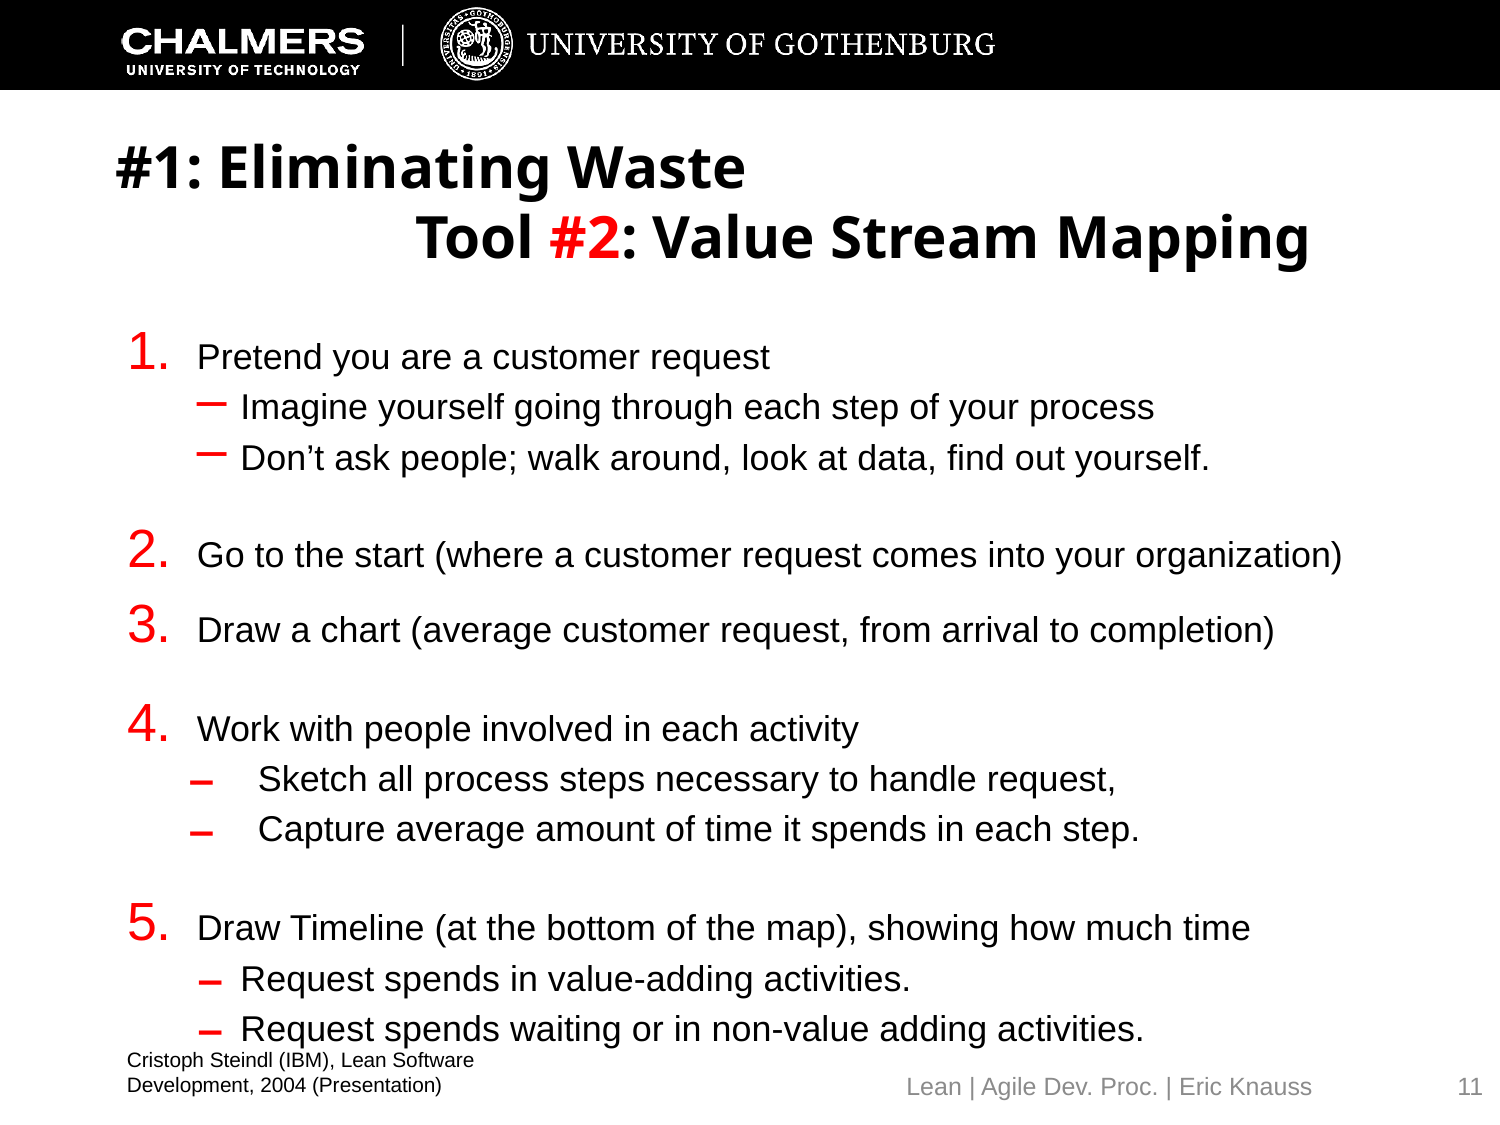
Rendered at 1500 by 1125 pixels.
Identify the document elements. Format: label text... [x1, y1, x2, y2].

slide_number 11 [1360, 1055, 1499, 1116]
text_box Cristoph Steindl (IBM), Lean Software Development, 2004 (Presentation) [112, 1038, 619, 1104]
picture [112, 7, 999, 84]
footer Lean | Agile Dev. Proc. | Eric Knauss [872, 1055, 1348, 1116]
title #1: Eliminating Waste Tool #2: Value Stream Mapping [100, 137, 1500, 263]
list Pretend you are a customer request Imagine yourself going through each step of your process Don’t ask people; walk around, look at data, find out yourself. Go to the start (where a customer request comes into your organization) Draw a chart (average customer request, from arrival to completion) Work with people involved in each activity Sketch all process steps necessary to handle request, Capture average amount of time it spends in each step. Draw Timeline (at the bottom of the map), showing how much time Request spends in value-adding activities. Request spends waiting or in non-value adding activities. [112, 326, 1500, 1064]
